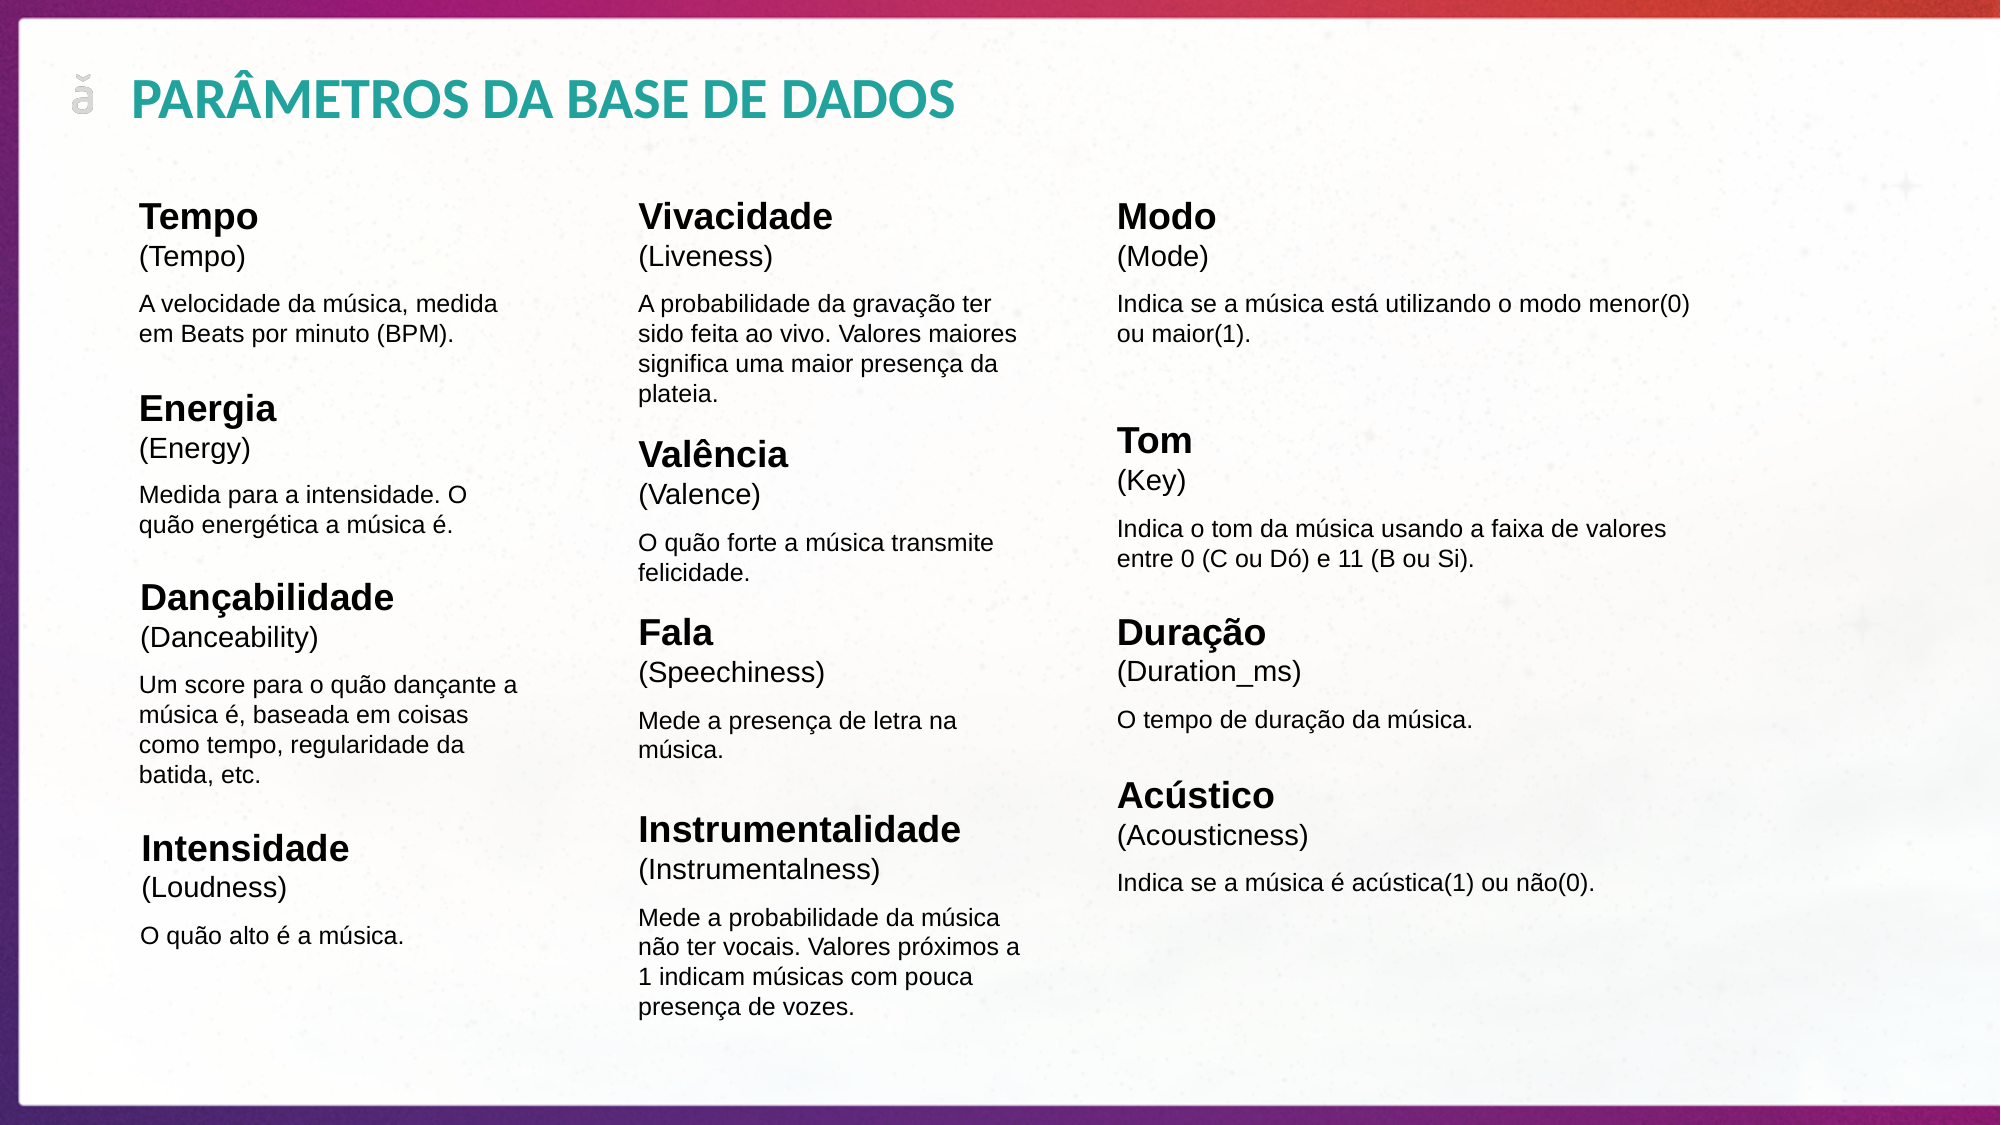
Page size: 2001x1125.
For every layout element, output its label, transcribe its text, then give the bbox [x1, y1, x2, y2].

text_box Instrumentalidade (Instrumentalness) [623, 797, 1025, 893]
text_box Modo (Mode) [1102, 184, 1503, 280]
picture [0, 0, 2000, 1125]
text_box O tempo de duração da música. [1102, 696, 1728, 741]
text_box Valência (Valence) [623, 423, 1025, 518]
text_box A probabilidade da gravação ter sido feita ao vivo. Valores maiores significa uma maior presença da plateia. [623, 280, 1045, 416]
text_box Mede a probabilidade da música não ter vocais. Valores próximos a 1 indicam músicas com pouca presença de vozes. [623, 893, 1045, 1029]
text_box Fala (Speechiness) [623, 600, 1025, 696]
text_box Duração (Duration_ms) [1102, 600, 1503, 695]
text_box Acústico (Acousticness) [1102, 763, 1503, 859]
text_box Intensidade (Loudness) [126, 816, 413, 912]
text_box Tom (Key) [1102, 409, 1503, 504]
text_box Dançabilidade (Danceability) [125, 565, 412, 661]
text_box Vivacidade (Liveness) [623, 184, 1025, 280]
text_box Energia (Energy) [124, 376, 298, 471]
text_box Indica o tom da música usando a faixa de valores entre 0 (C ou Dó) e 11 (B ou Si). [1102, 505, 1728, 580]
text_box Um score para o quão dançante a música é, baseada em coisas como tempo, regularidade da batida, etc. [124, 661, 546, 796]
text_box Mede a presença de letra na música. [623, 696, 1045, 772]
text_box Indica se a música é acústica(1) ou não(0). [1102, 859, 1728, 905]
text_box Indica se a música está utilizando o modo menor(0) ou maior(1). [1102, 280, 1728, 356]
text_box A velocidade da música, medida em Beats por minuto (BPM). [124, 280, 546, 356]
text_box O quão forte a música transmite felicidade. [623, 518, 1045, 594]
text_box O quão alto é a música. [125, 912, 547, 958]
text_box Medida para a intensidade. O quão energética a música é. [124, 471, 546, 546]
text_box Tempo (Tempo) [124, 184, 298, 280]
text_box PARÂMETROS DA BASE DE DADOS [124, 66, 1163, 165]
